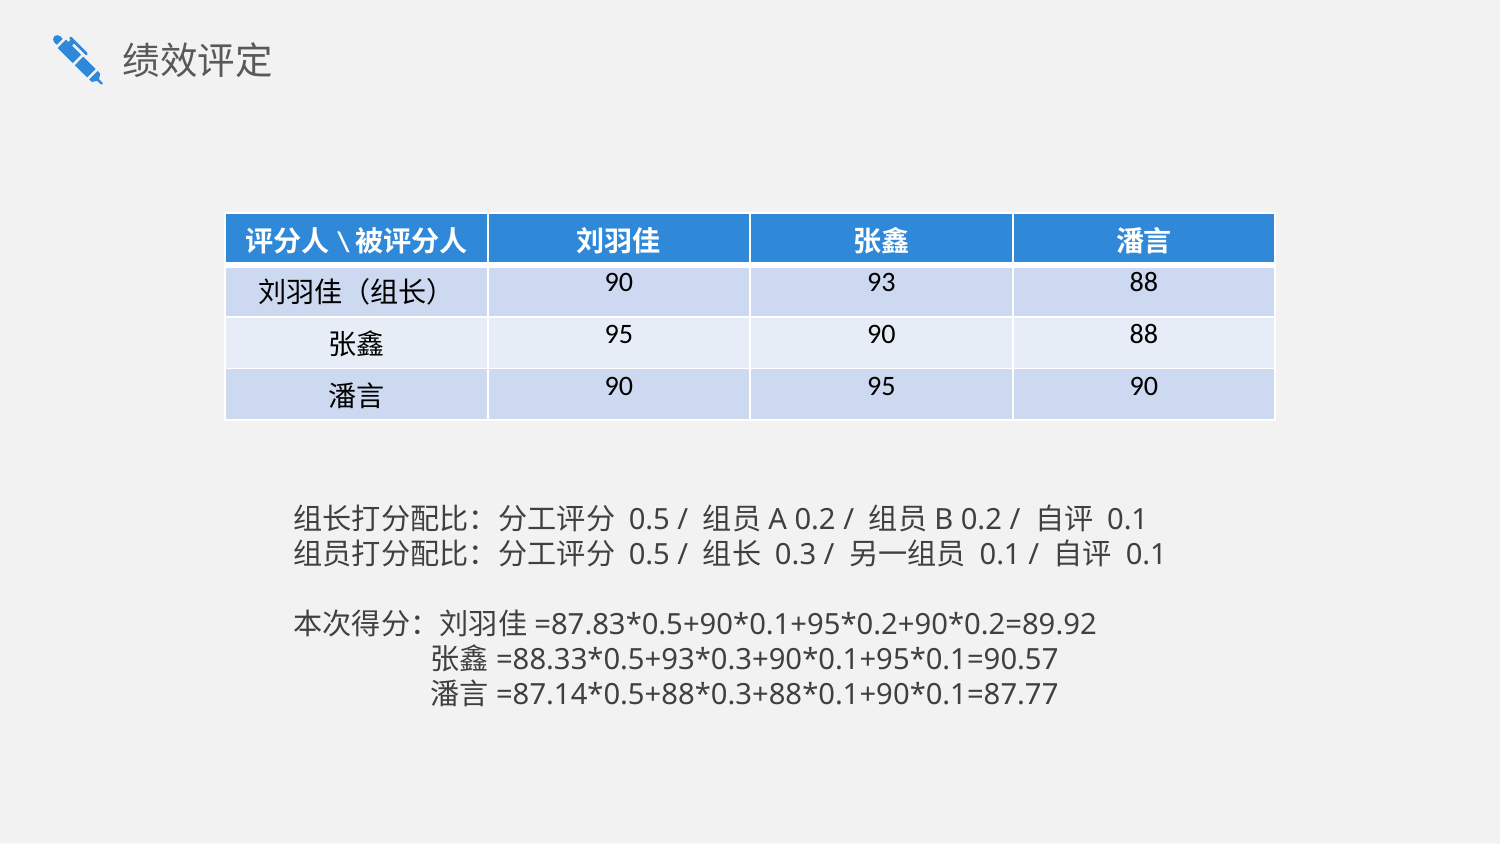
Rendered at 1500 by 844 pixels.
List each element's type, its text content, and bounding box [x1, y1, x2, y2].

table_cell 刘羽佳（组长） [226, 268, 487, 316]
table_cell 88 [1014, 268, 1274, 316]
table_cell 95 [489, 318, 749, 368]
text_box 组长打分配比：分工评分 0.5 / 组员A 0.2 / 组员B 0.2 / 自评 0.1 组员打分配比：分工评分 0.5 / 组长 0.3 / 另一组员 0.1 / 自评 0.1 本次得分：刘羽佳=87.83*0.5+90*0.1+95*0.2+90*0.2=89.92 张鑫=88.33*0.5+93*0.3+90*0.1+95*0.1=90.57 潘言=87.14*0.5+88*0.3+88*0.1+90*0.1=87.77 [278, 492, 1223, 718]
table_cell 93 [751, 268, 1012, 316]
table_cell 90 [489, 369, 749, 419]
table_header 刘羽佳 [489, 214, 749, 262]
table_header 评分人\被评分人 [226, 214, 487, 262]
table_cell 潘言 [226, 369, 487, 419]
text_box 绩效评定 [122, 28, 1152, 91]
table_cell 90 [489, 268, 749, 316]
table_cell 90 [1014, 369, 1274, 419]
table_cell 88 [1014, 318, 1274, 368]
table_cell 90 [751, 318, 1012, 368]
table_cell 张鑫 [226, 318, 487, 368]
table_cell 95 [751, 369, 1012, 419]
table_header 潘言 [1014, 214, 1274, 262]
table_header 张鑫 [751, 214, 1012, 262]
